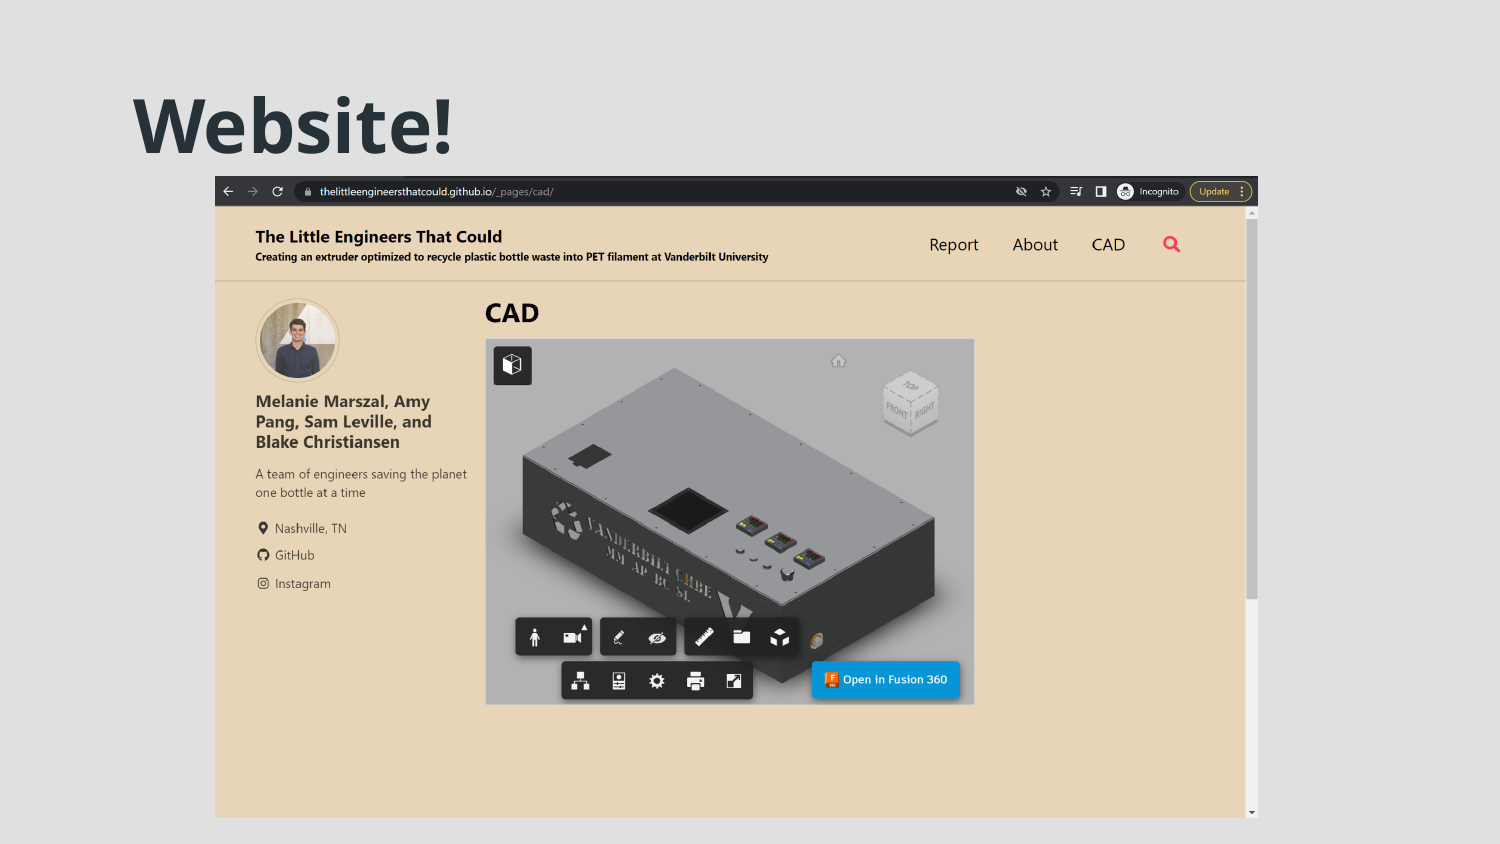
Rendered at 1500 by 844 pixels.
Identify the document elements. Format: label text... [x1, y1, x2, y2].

title Website! [118, 63, 1382, 165]
picture [214, 176, 1258, 819]
